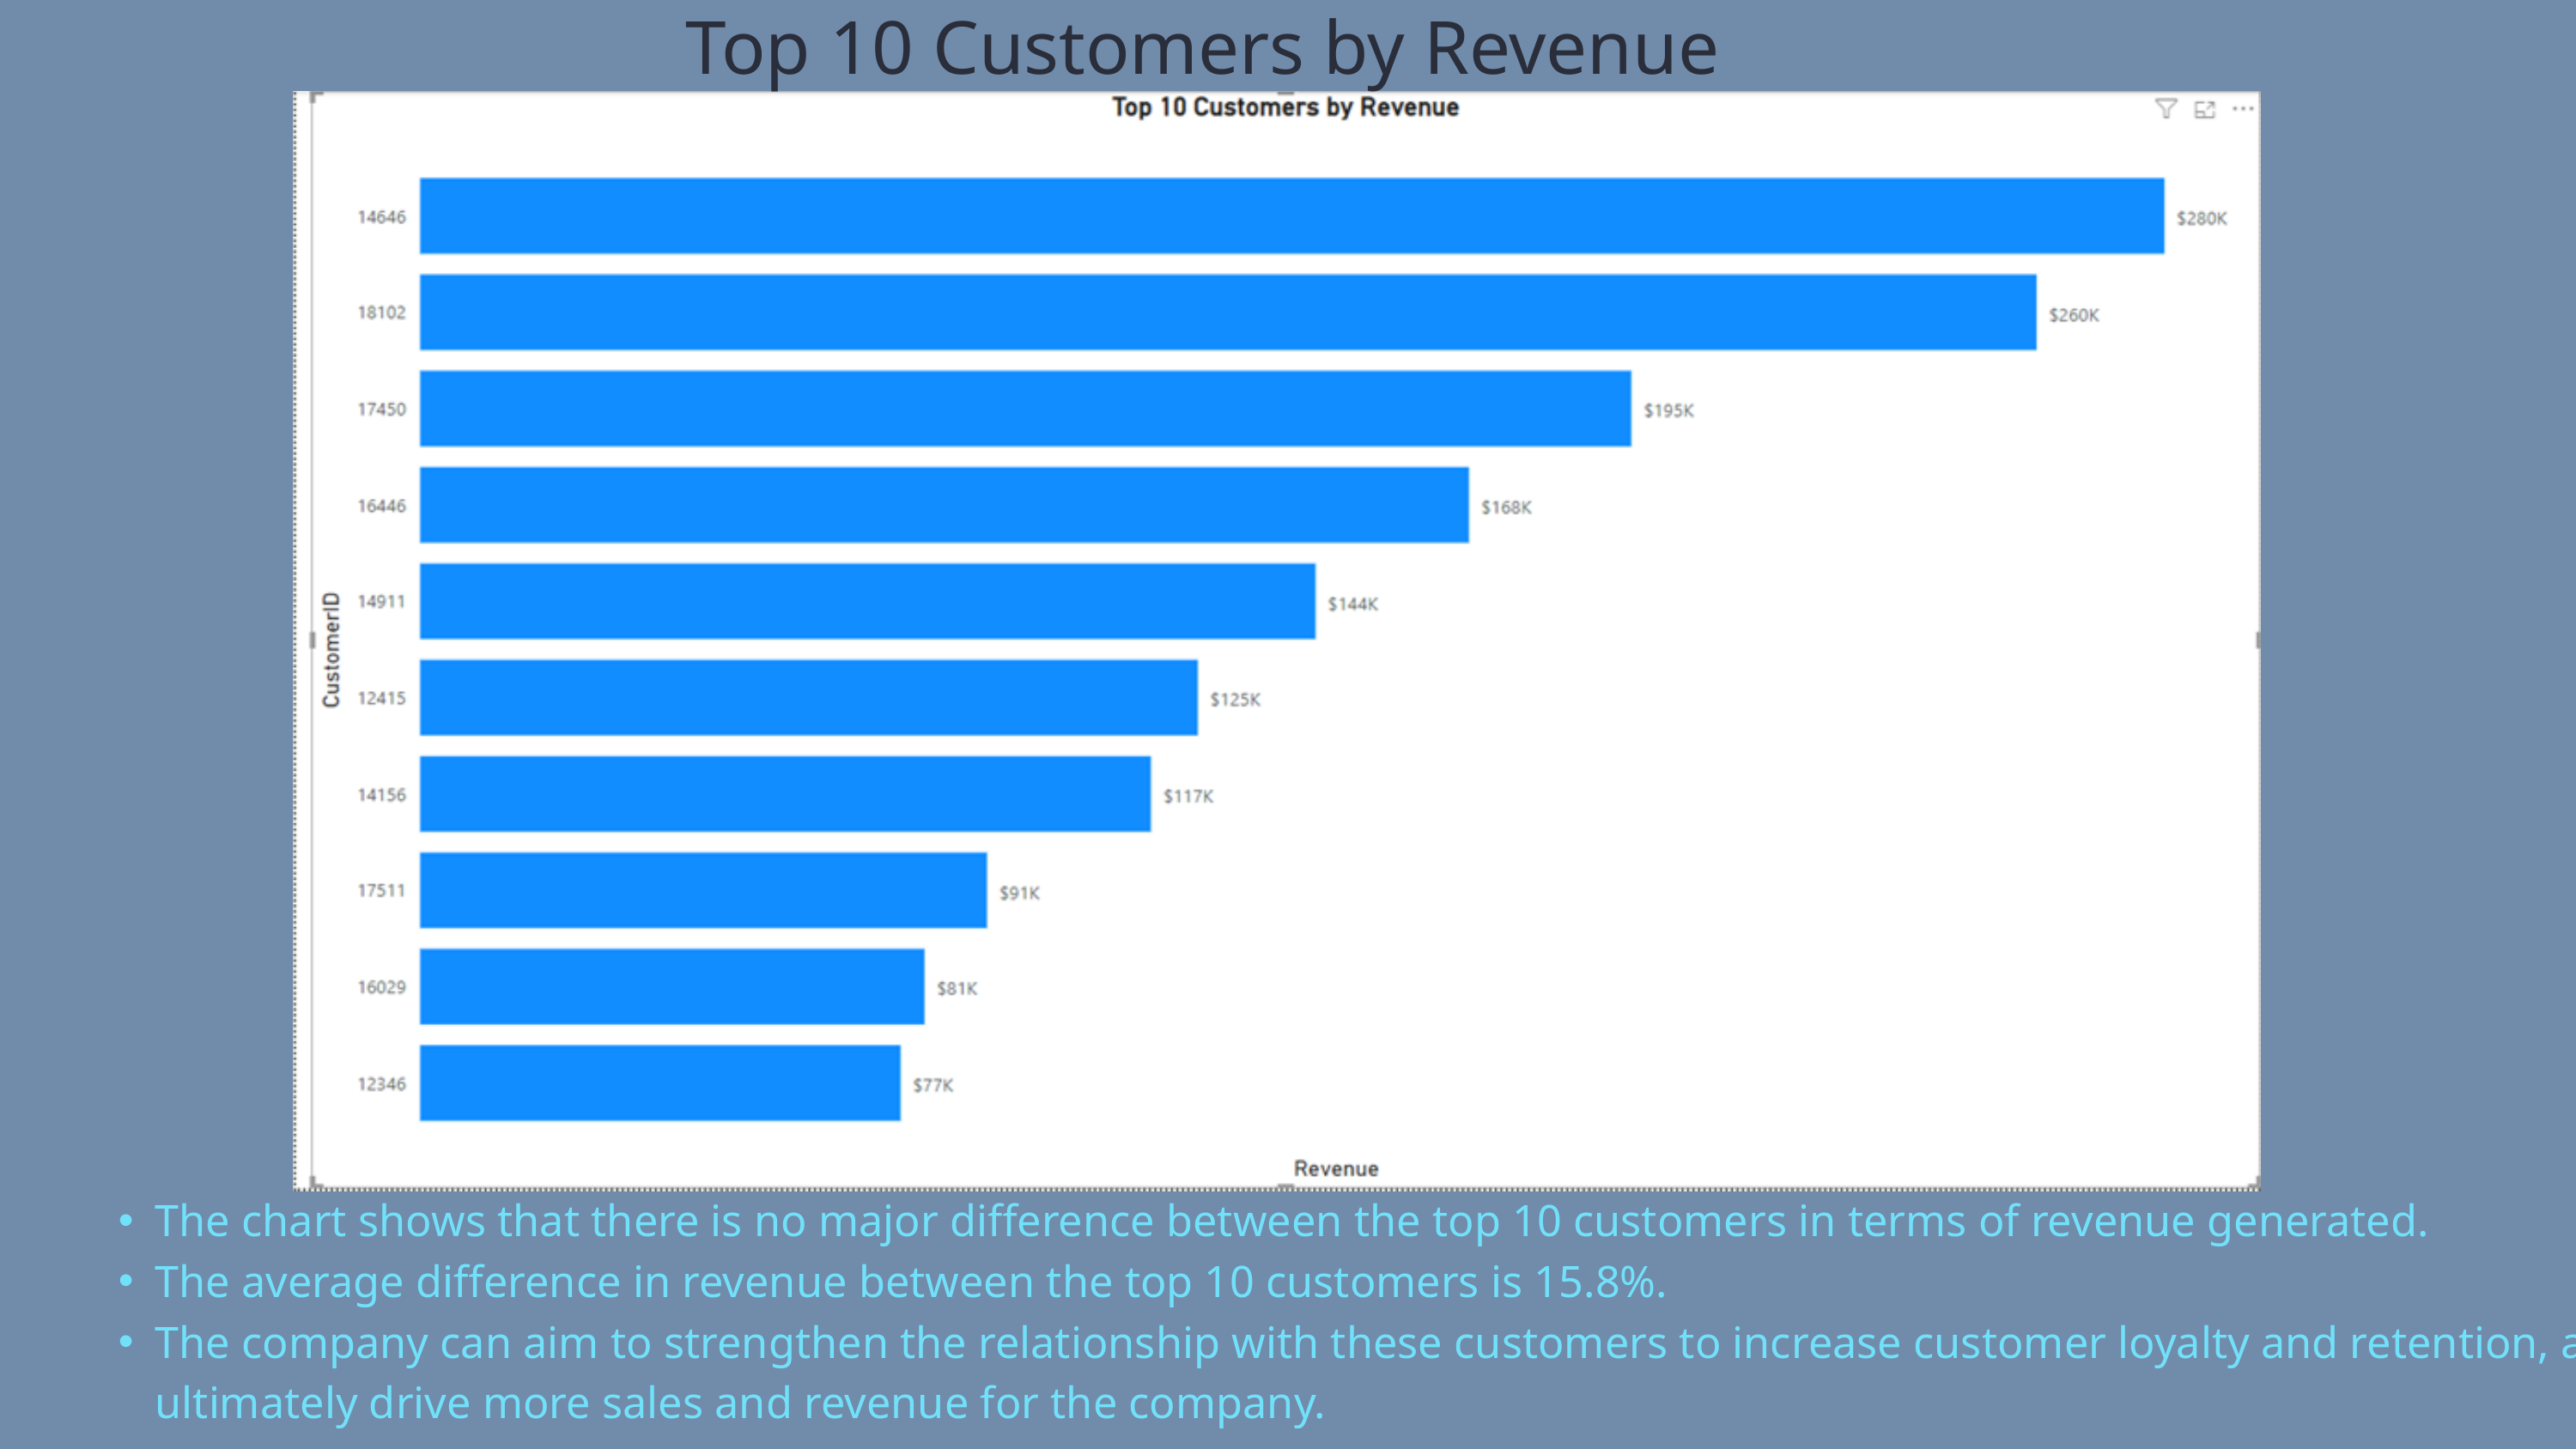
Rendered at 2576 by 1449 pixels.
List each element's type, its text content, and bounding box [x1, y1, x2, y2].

text_box The chart shows that there is no major difference between the top 10 customers in terms of revenue generated. The average difference in revenue between the top 10 customers is 15.8%. The company can aim to strengthen the relationship with these customers to increase customer loyalty and retention, and ultimately drive more sales and revenue for the company. [81, 1185, 2576, 1428]
text_box [293, 91, 2261, 1185]
text_box Top 10 Customers by Revenue [685, 0, 2576, 184]
